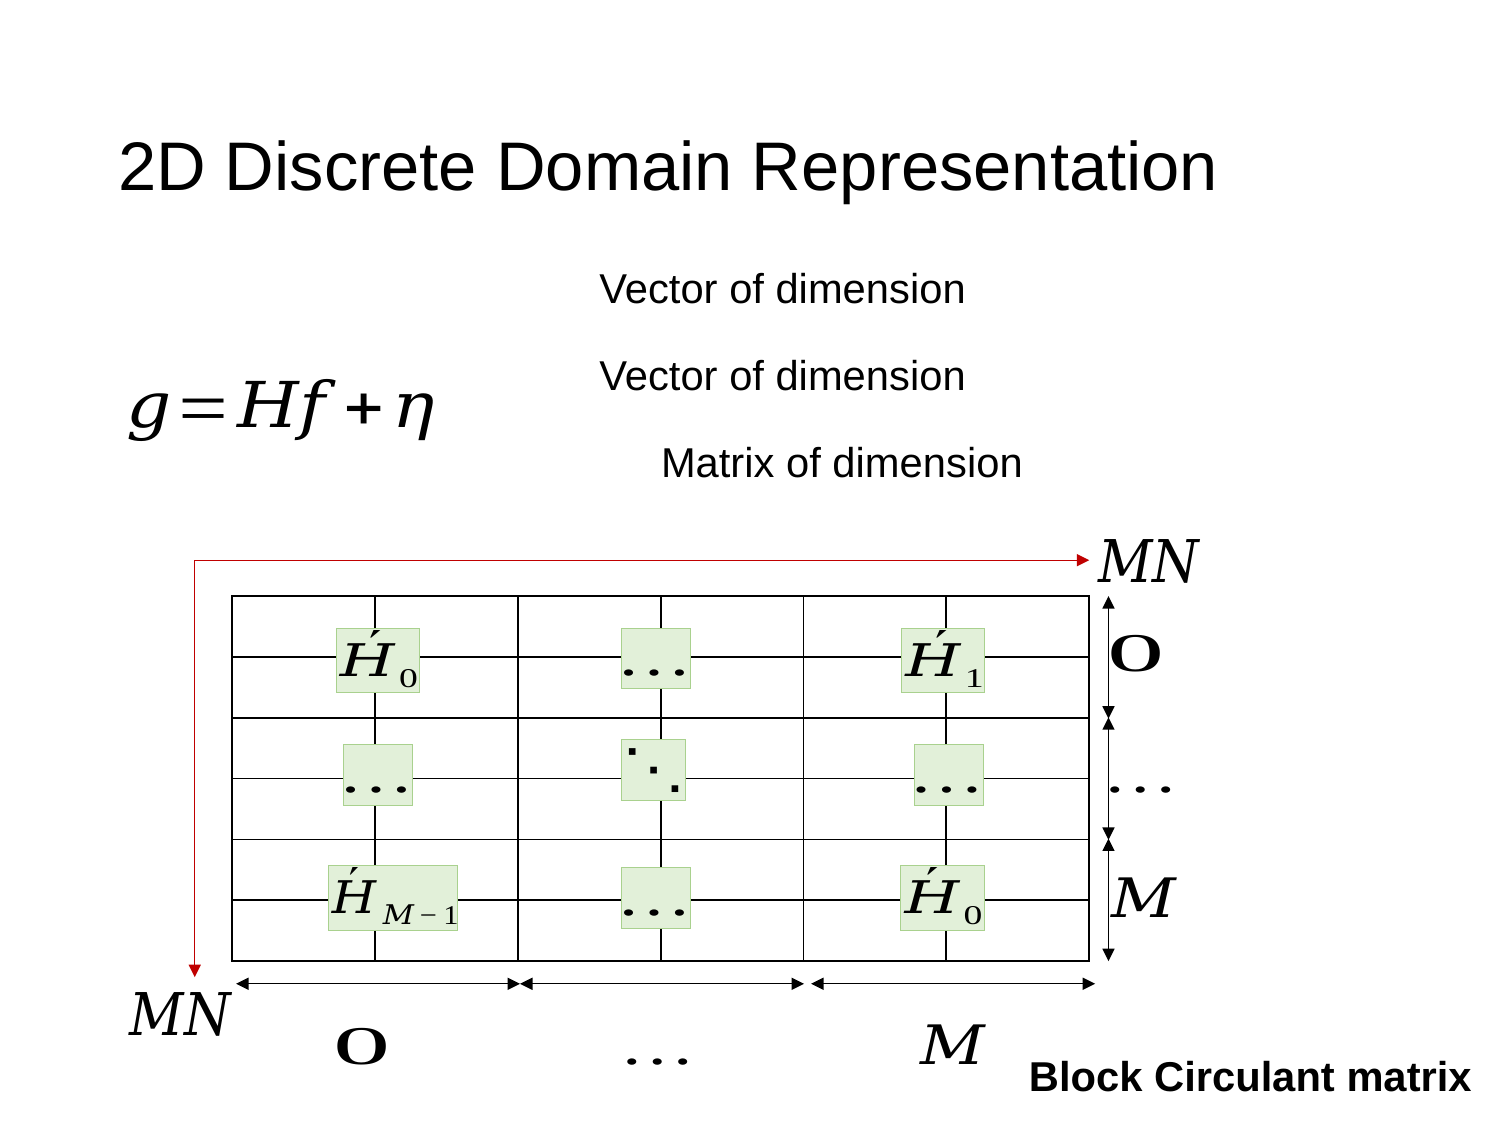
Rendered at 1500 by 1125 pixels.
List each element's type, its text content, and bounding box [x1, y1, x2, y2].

text_box Block Circulant matrix [1014, 1042, 1487, 1108]
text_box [328, 628, 985, 931]
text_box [236, 596, 1182, 1078]
title 2D Discrete Domain Representation [103, 59, 1397, 278]
